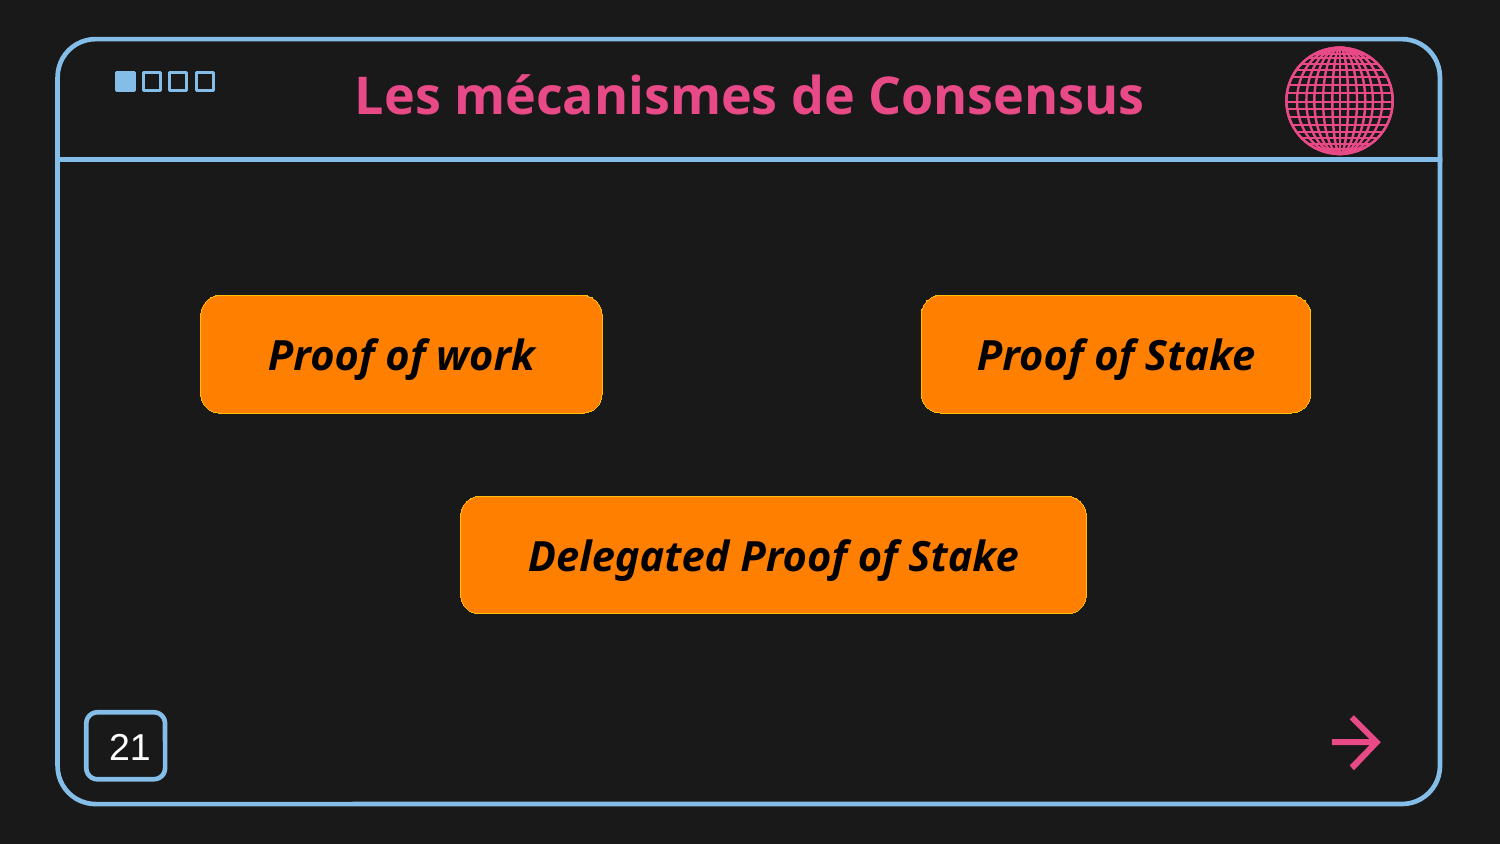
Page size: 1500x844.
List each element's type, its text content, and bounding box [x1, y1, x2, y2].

text_box Delegated Proof of Stake [460, 496, 1087, 614]
text_box Proof of Stake [921, 295, 1311, 414]
text_box [86, 712, 94, 779]
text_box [1285, 46, 1394, 155]
text_box [1331, 715, 1381, 771]
text_box Proof of work [200, 295, 603, 414]
text_box 21 [94, 712, 189, 780]
text_box Les mécanismes de Consensus [118, 47, 1382, 167]
